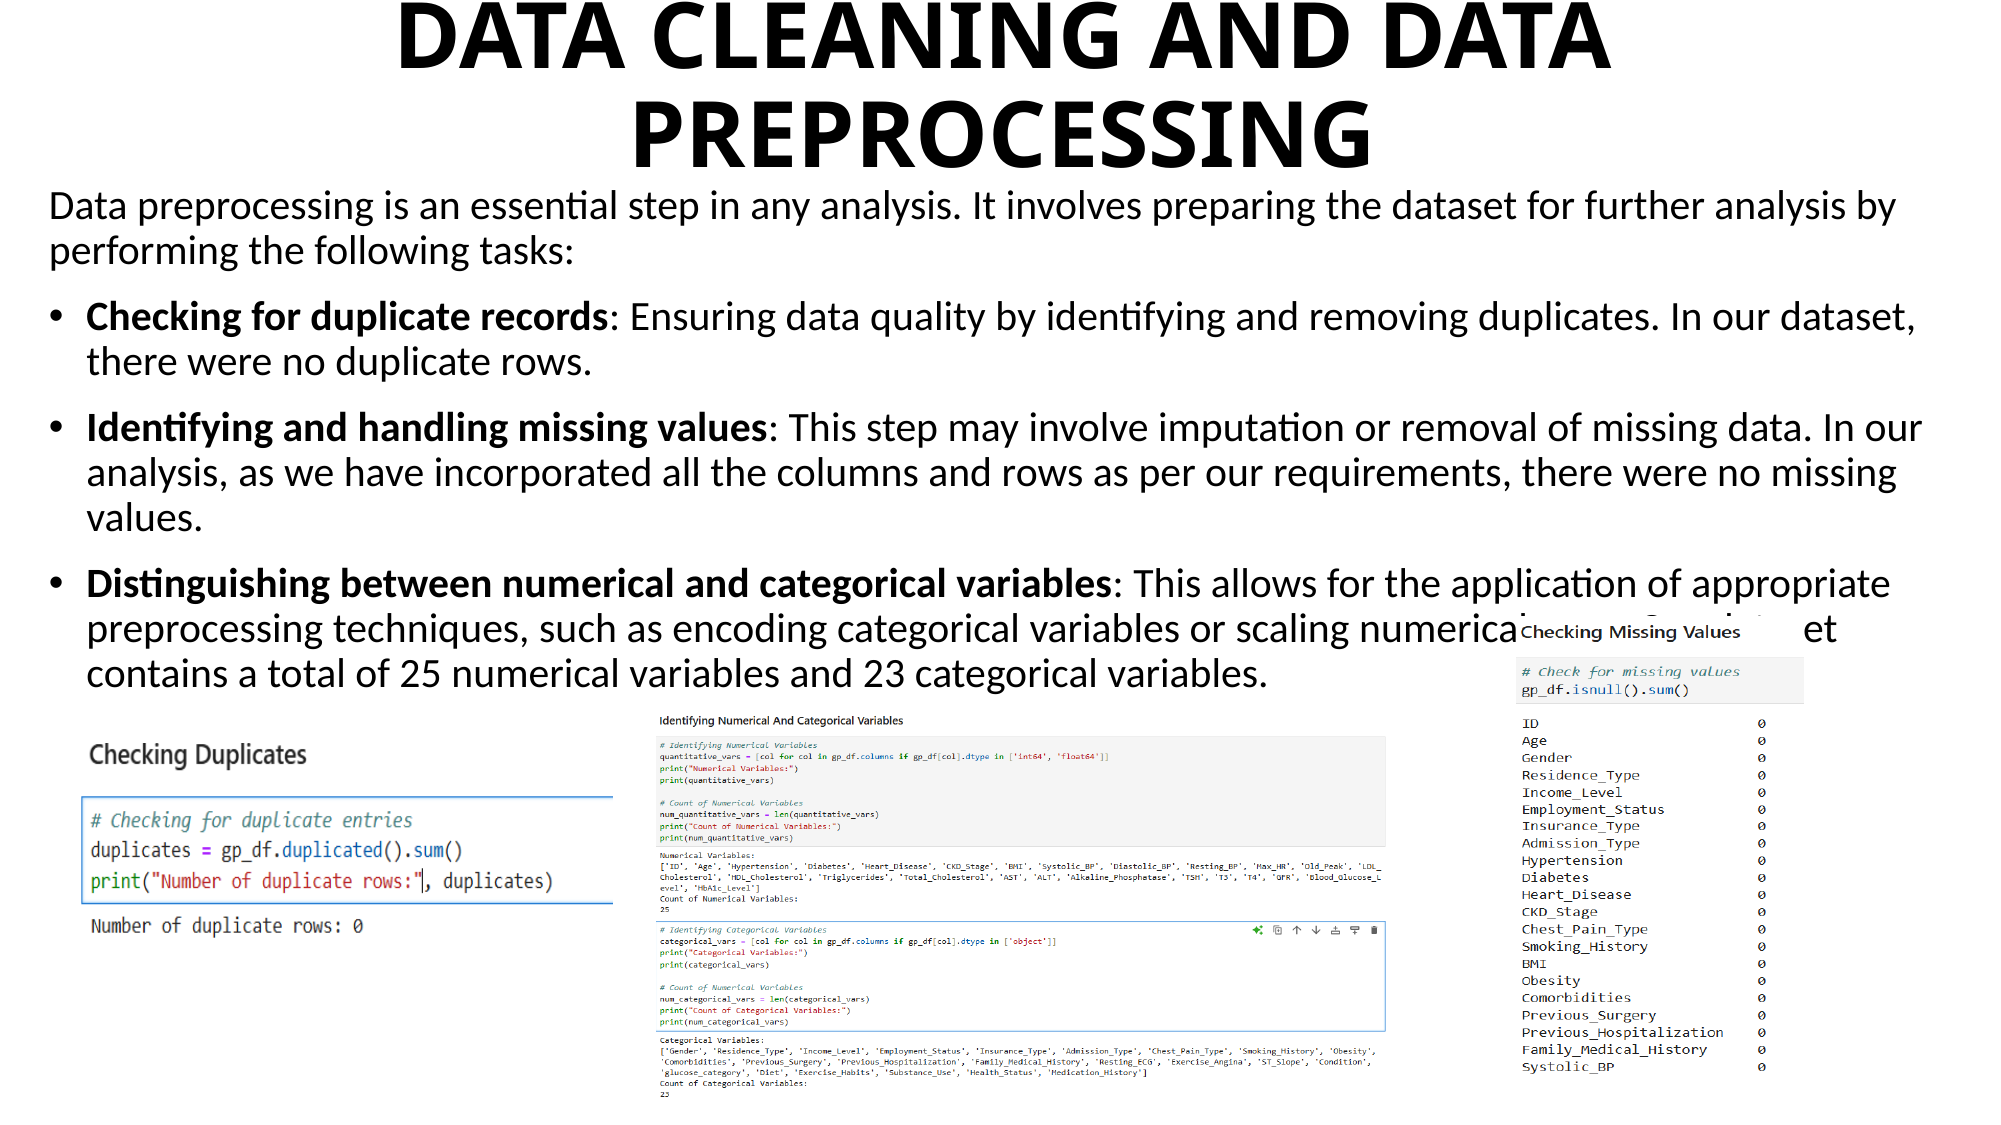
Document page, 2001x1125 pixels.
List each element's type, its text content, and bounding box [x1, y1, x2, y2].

list Data preprocessing is an essential step in any analysis. It involves preparing the dataset for further analysis by performing the following tasks: Checking for duplicate records: Ensuring data quality by identifying and removing duplicates. In our dataset, there were no duplicate rows. Identifying and handling missing values: This step may involve imputation or removal of missing data. In our analysis, as we have incorporated all the columns and rows as per our requirements, there were no missing values. Distinguishing between numerical and categorical variables: This allows for the application of appropriate preprocessing techniques, such as encoding categorical variables or scaling numerical ones. Our dataset contains a total of 25 numerical variables and 23 categorical variables. [33, 176, 1970, 1100]
picture [656, 704, 1389, 1100]
title DATA CLEANING AND DATA PREPROCESSING [19, 25, 1986, 150]
picture [1516, 616, 1805, 1077]
picture [72, 743, 613, 950]
